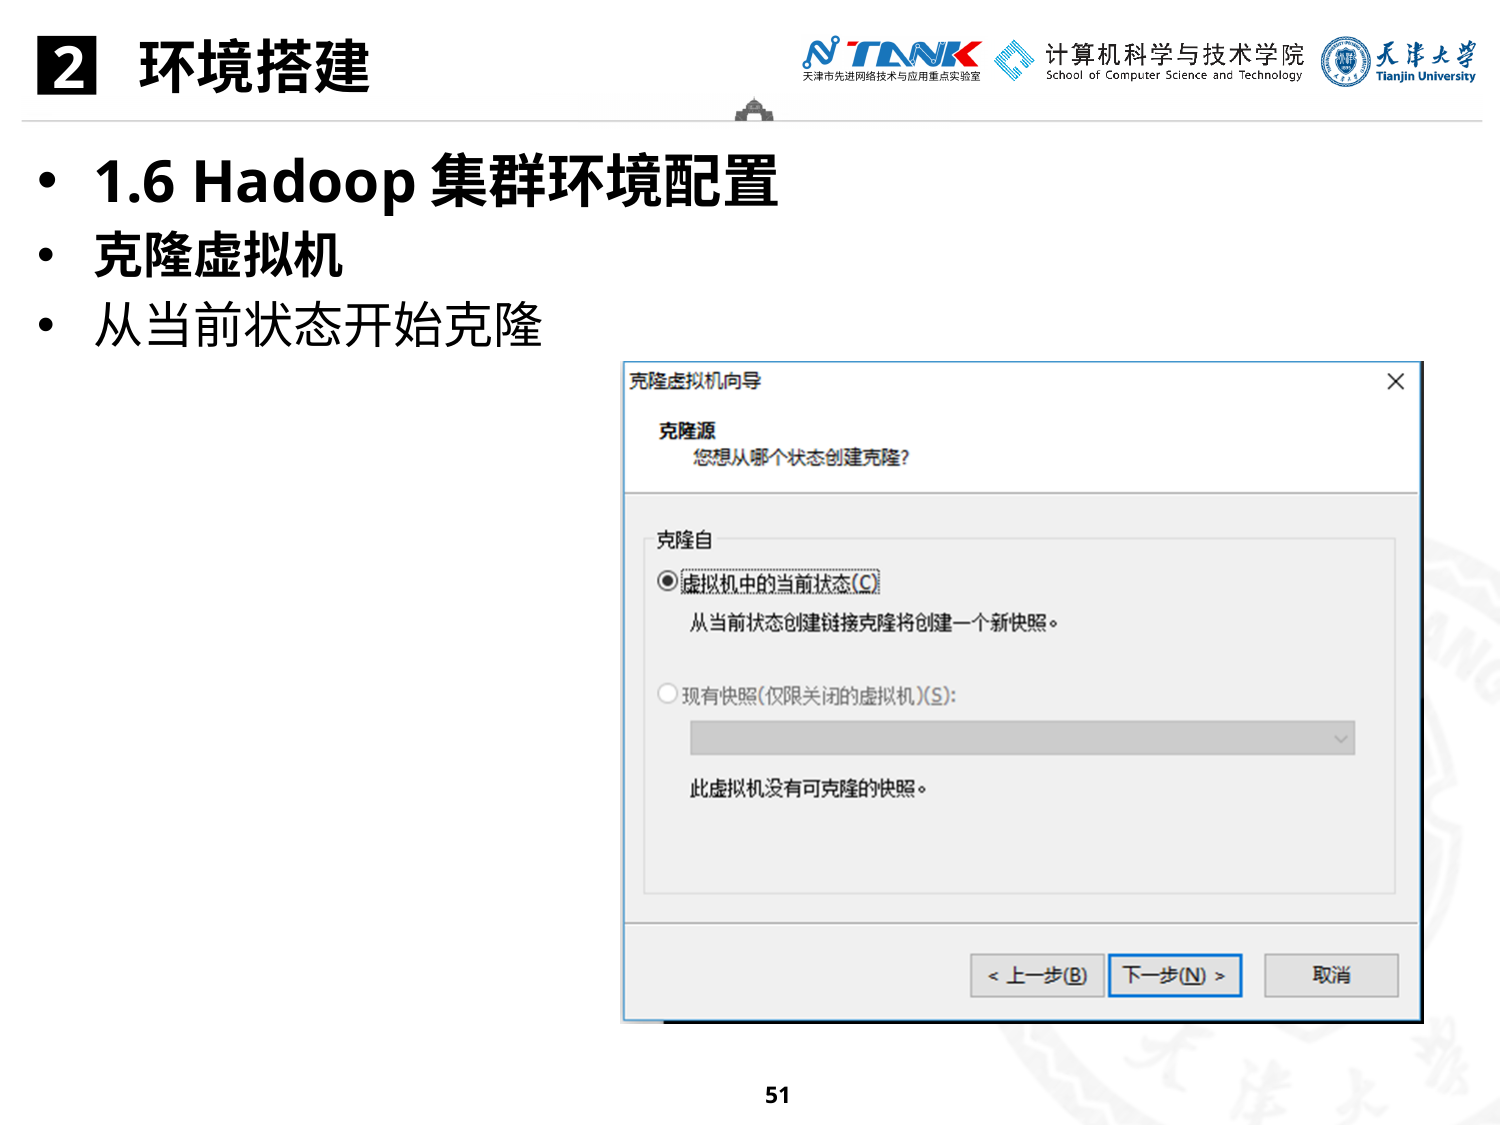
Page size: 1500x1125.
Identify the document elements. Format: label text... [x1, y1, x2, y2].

list 1.6 Hadoop集群环境配置 克隆虚拟机 从当前状态开始克隆 [22, 136, 1476, 1066]
text_box 2 [35, 34, 99, 97]
picture [991, 39, 1305, 82]
picture [619, 361, 1424, 1024]
slide_number 51 [731, 1072, 826, 1115]
picture [801, 34, 988, 73]
picture [21, 93, 1483, 129]
text_box 环境搭建 [123, 22, 633, 108]
picture [1319, 34, 1477, 90]
